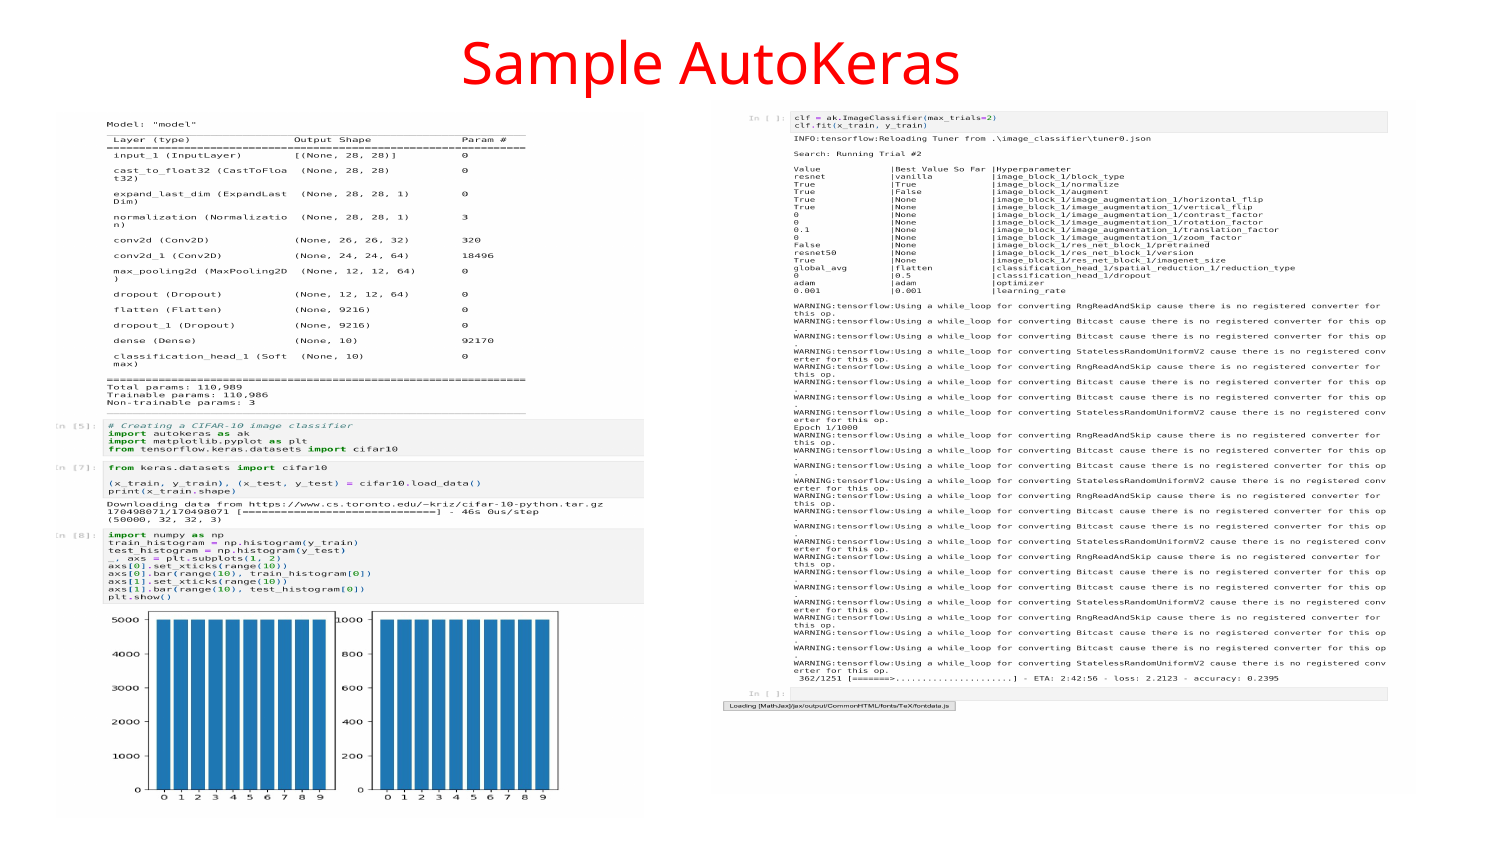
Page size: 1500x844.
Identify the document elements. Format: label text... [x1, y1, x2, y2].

picture [711, 100, 1416, 795]
title Sample AutoKeras [12, 11, 1427, 101]
picture [56, 112, 645, 818]
